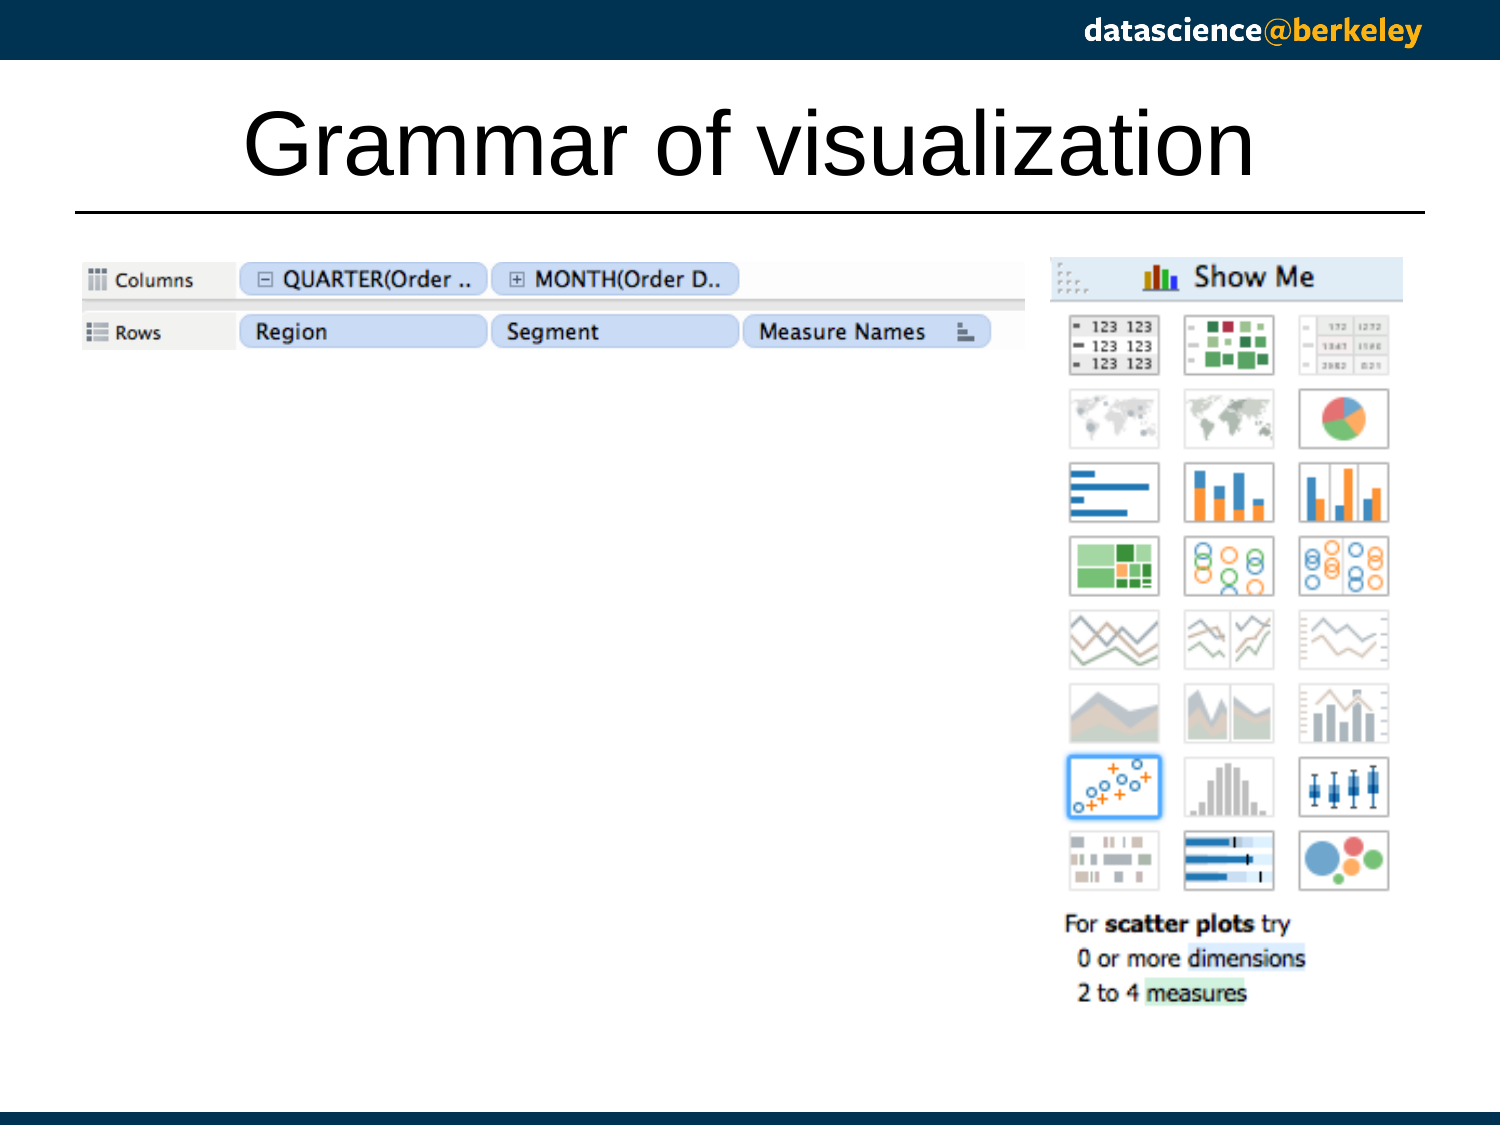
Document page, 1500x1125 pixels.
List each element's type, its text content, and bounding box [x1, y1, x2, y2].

picture [1049, 256, 1403, 1015]
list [81, 262, 1026, 351]
title Grammar of visualization [75, 45, 1425, 233]
picture [1079, 10, 1431, 52]
